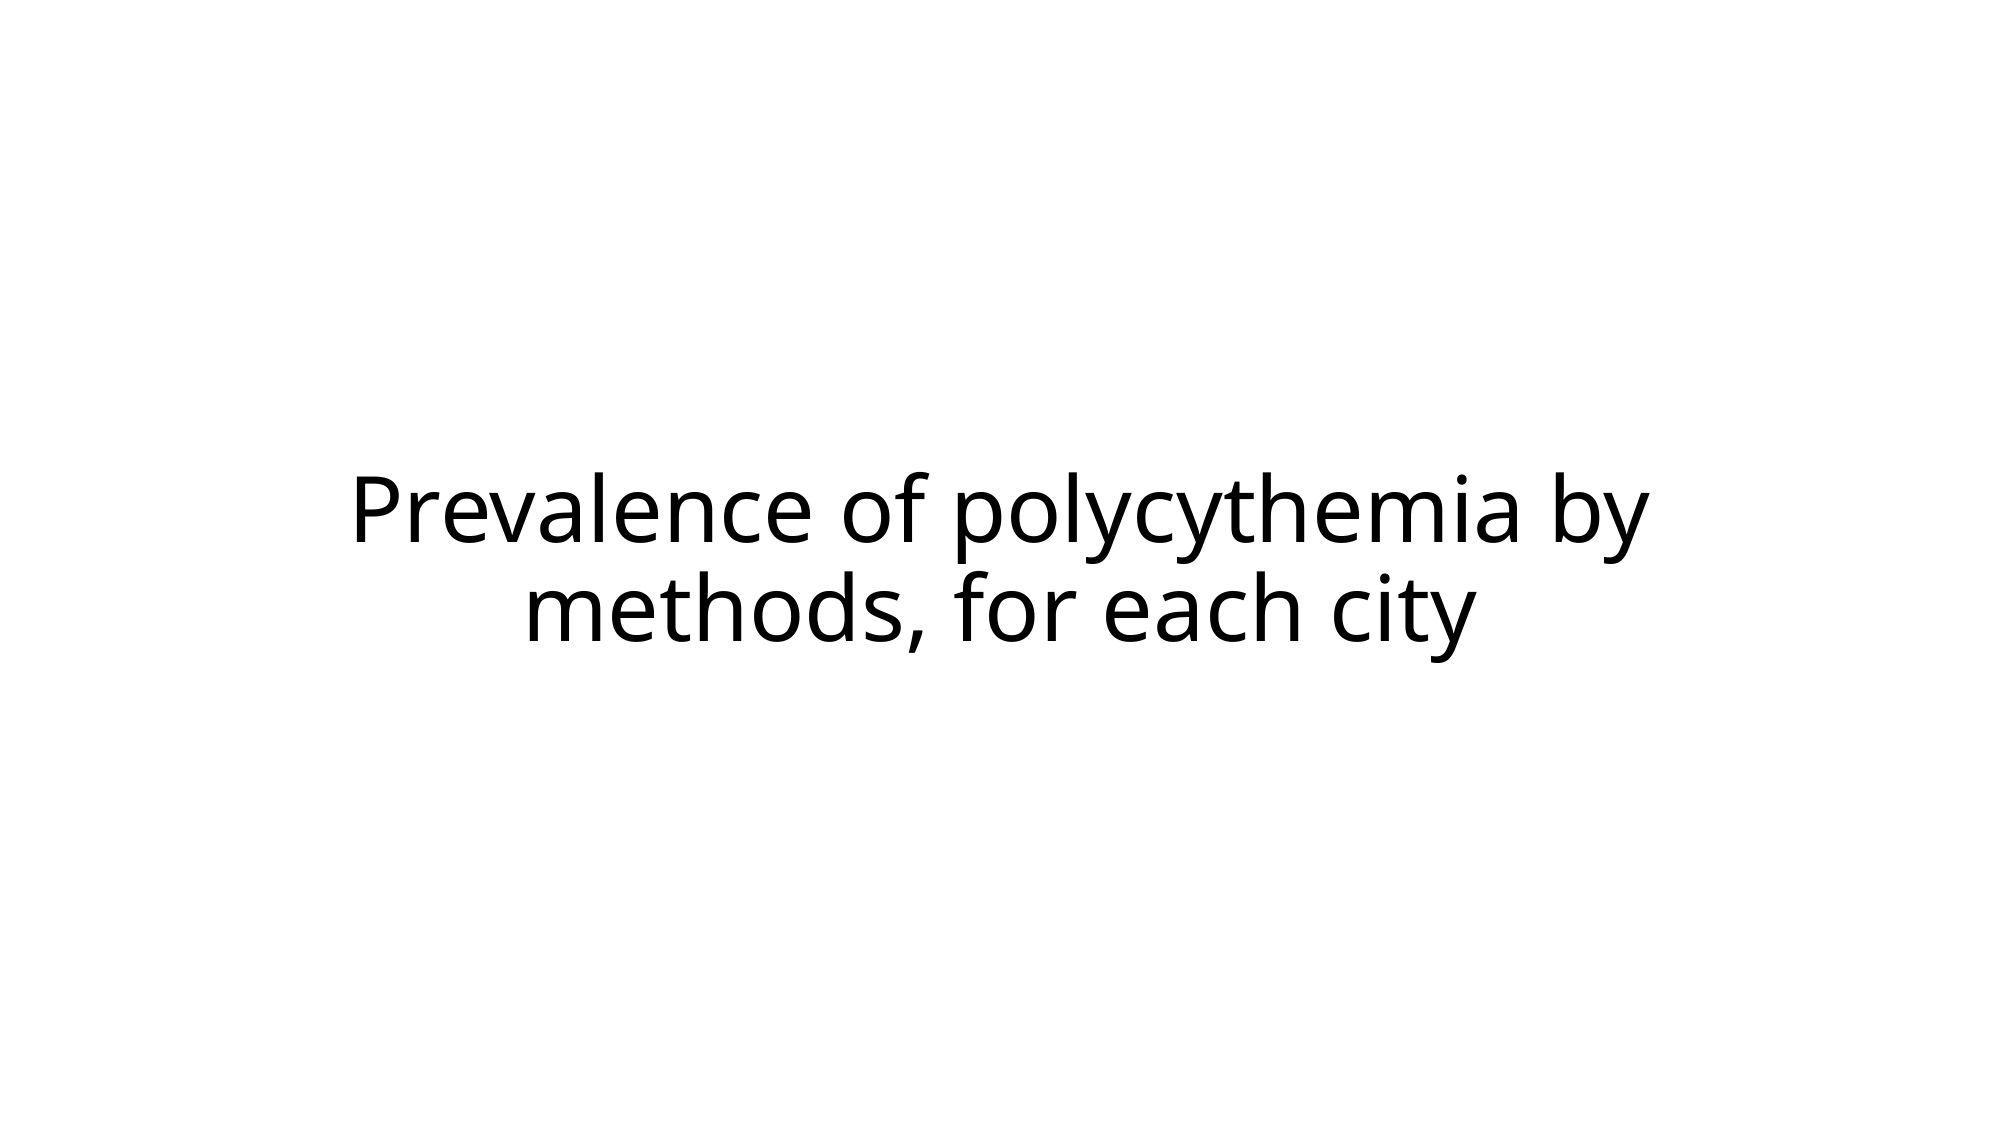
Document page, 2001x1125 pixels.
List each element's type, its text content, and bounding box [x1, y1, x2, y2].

title Prevalence of polycythemia by methods, for each city [137, 453, 1863, 672]
